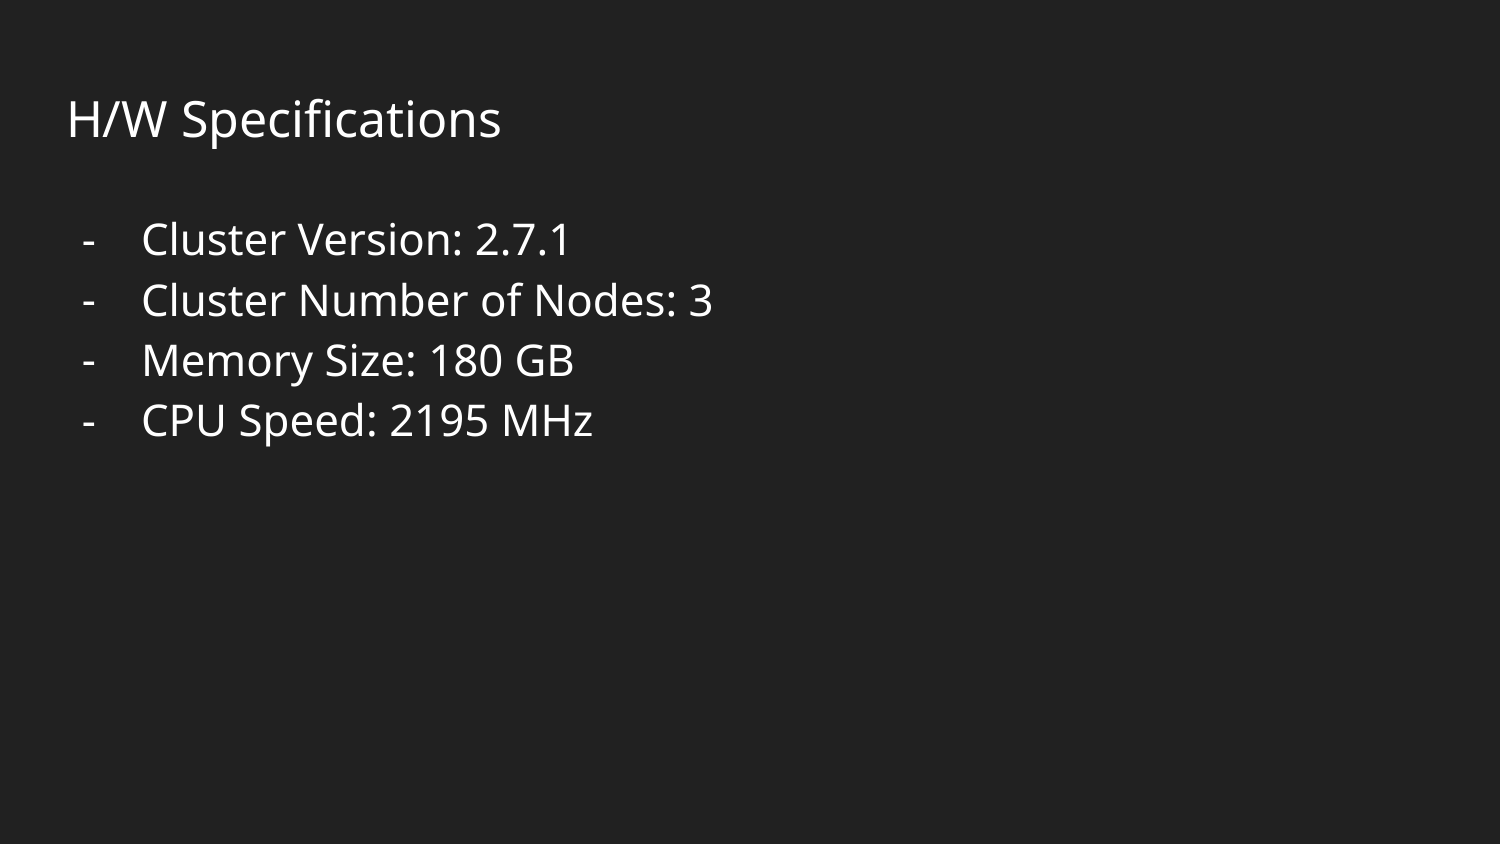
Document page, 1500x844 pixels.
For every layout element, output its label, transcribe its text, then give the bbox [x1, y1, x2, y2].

title H/W Specifications [51, 72, 1449, 167]
list Cluster Version: 2.7.1 Cluster Number of Nodes: 3 Memory Size: 180 GB CPU Speed: 2195 MHz [51, 189, 1449, 750]
